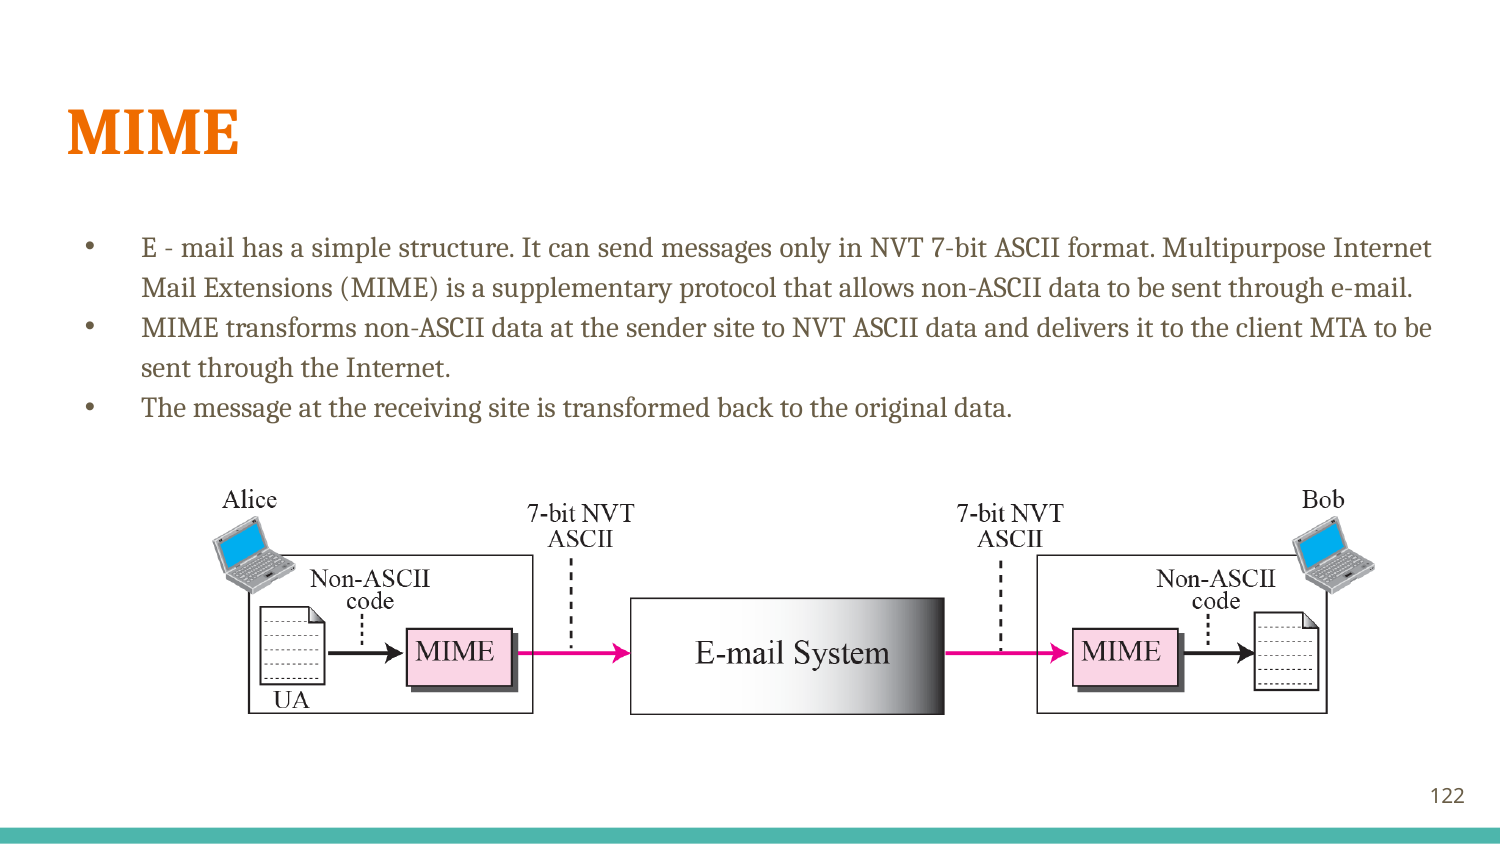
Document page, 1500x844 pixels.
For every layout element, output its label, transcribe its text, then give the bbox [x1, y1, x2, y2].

picture [212, 486, 1375, 717]
list E - mail has a simple structure. It can send messages only in NVT 7-bit ASCII format. Multipurpose Internet Mail Extensions (MIME) is a supplementary protocol that allows non-ASCII data to be sent through e-mail. MIME transforms non-ASCII data at the sender site to NVT ASCII data and delivers it to the client MTA to be sent through the Internet. The message at the receiving site is transformed back to the original data. [51, 207, 1449, 750]
title MIME [51, 72, 1449, 189]
slide_number 122 [1389, 764, 1480, 830]
